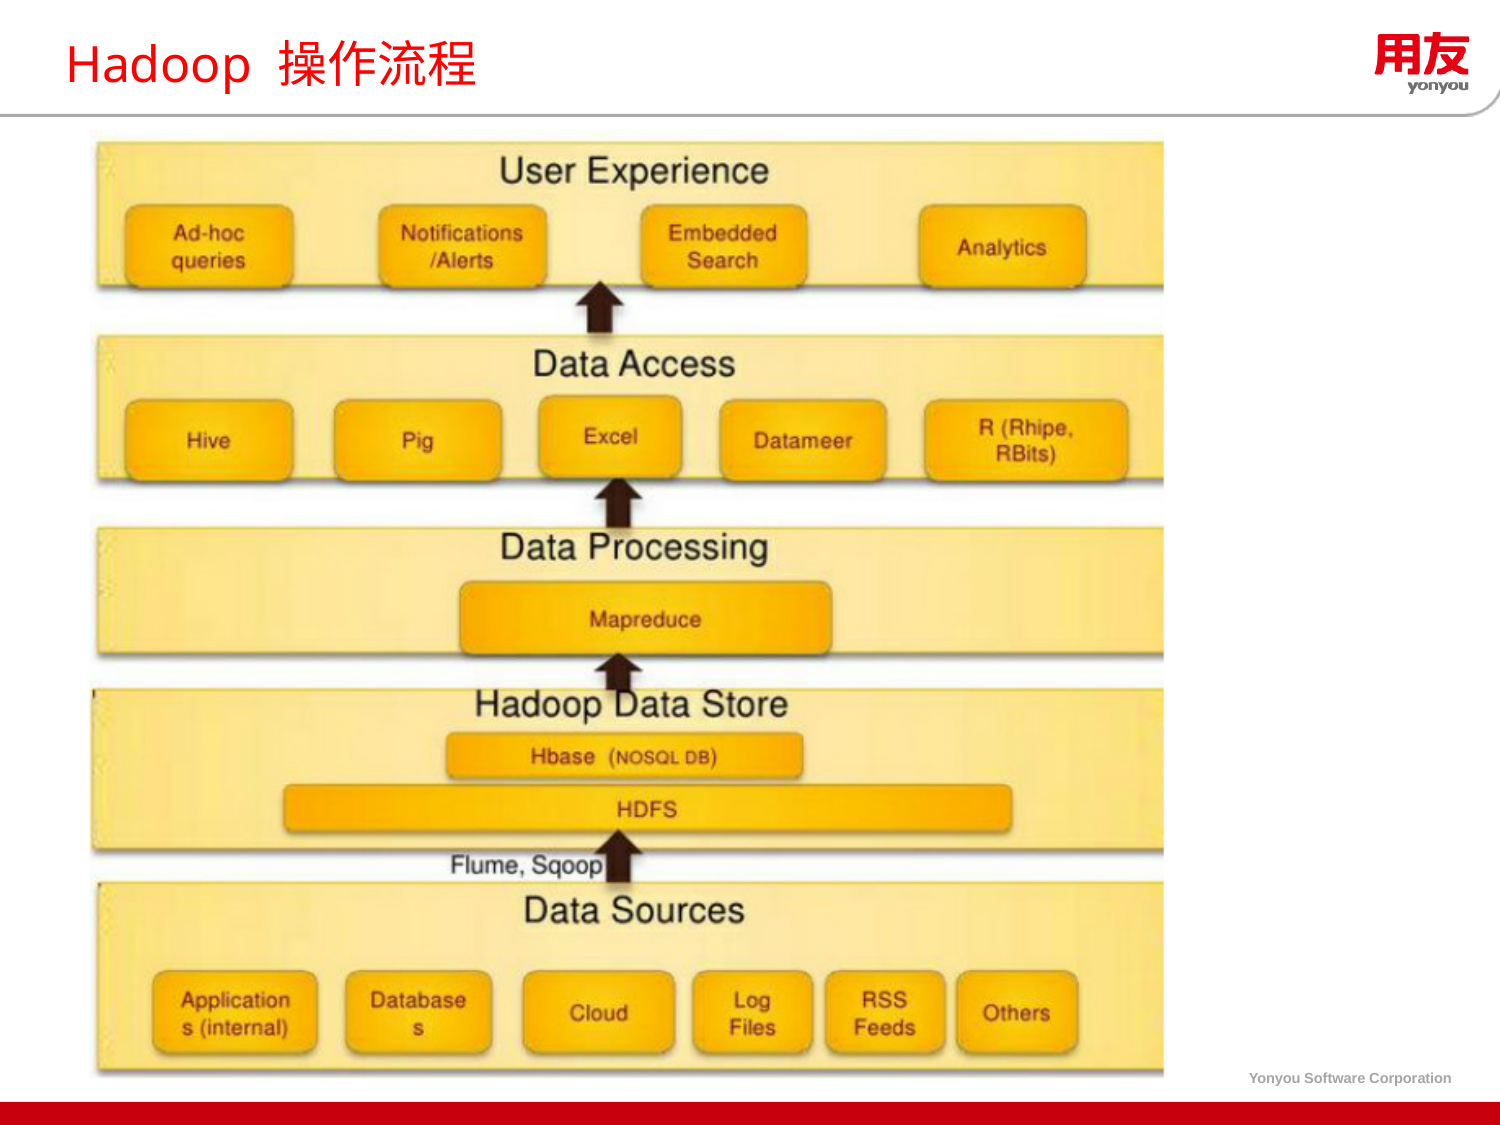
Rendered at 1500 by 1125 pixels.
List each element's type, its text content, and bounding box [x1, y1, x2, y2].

title Hadoop 操作流程 [50, 25, 1263, 95]
picture [62, 122, 1201, 1088]
picture [0, 32, 1500, 117]
